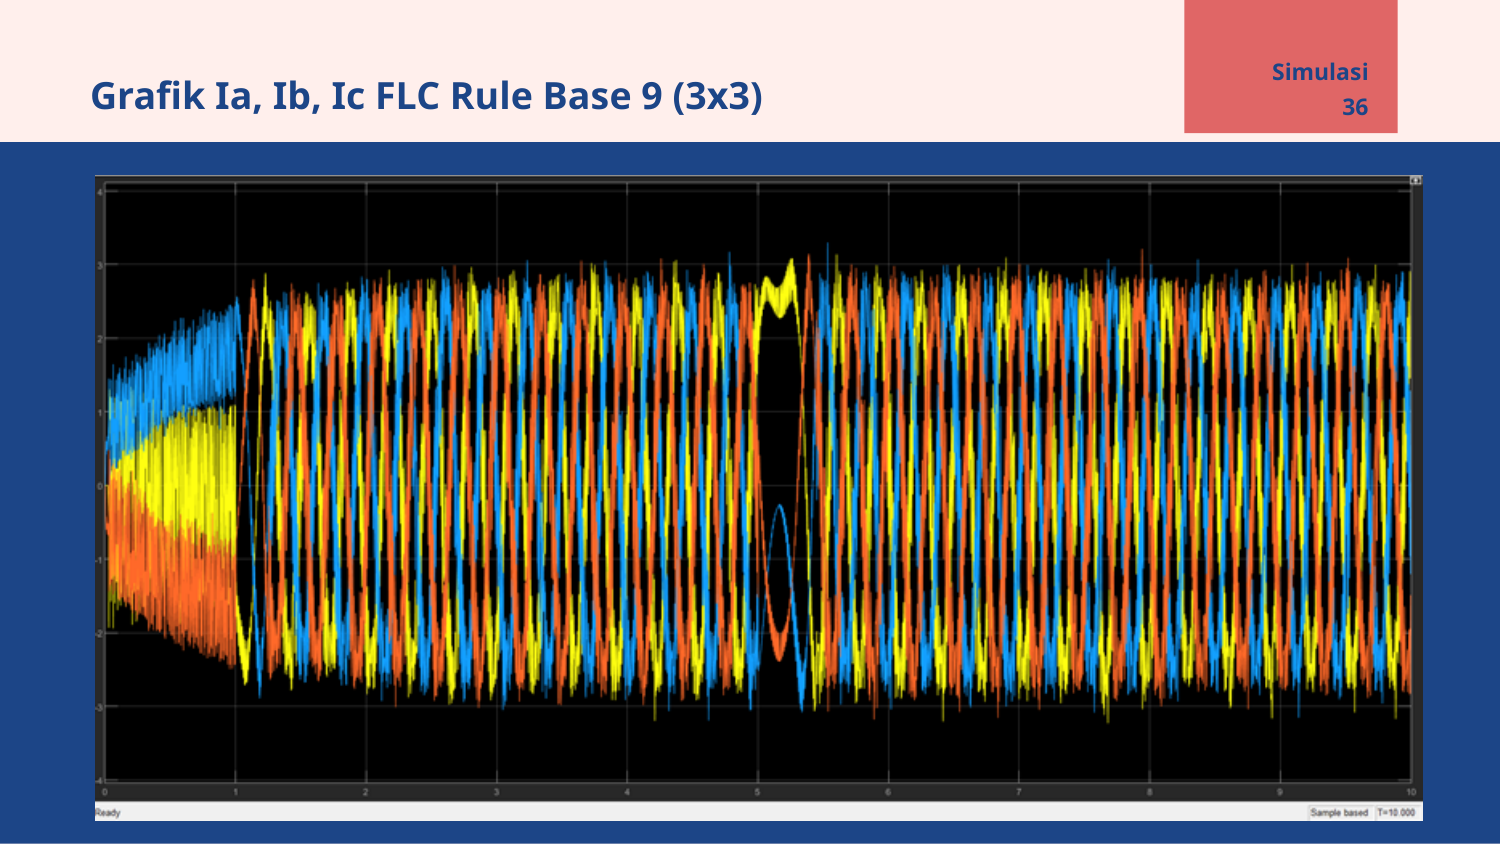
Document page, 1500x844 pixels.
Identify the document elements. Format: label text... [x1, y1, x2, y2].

text_box [0, 142, 1500, 844]
slide_number 36 [1293, 77, 1384, 143]
picture [95, 175, 1424, 821]
list Grafik Ia, Ib, Ic FLC Rule Base 9 (3x3) [0, 49, 1074, 110]
title Simulasi [1111, 21, 1384, 101]
